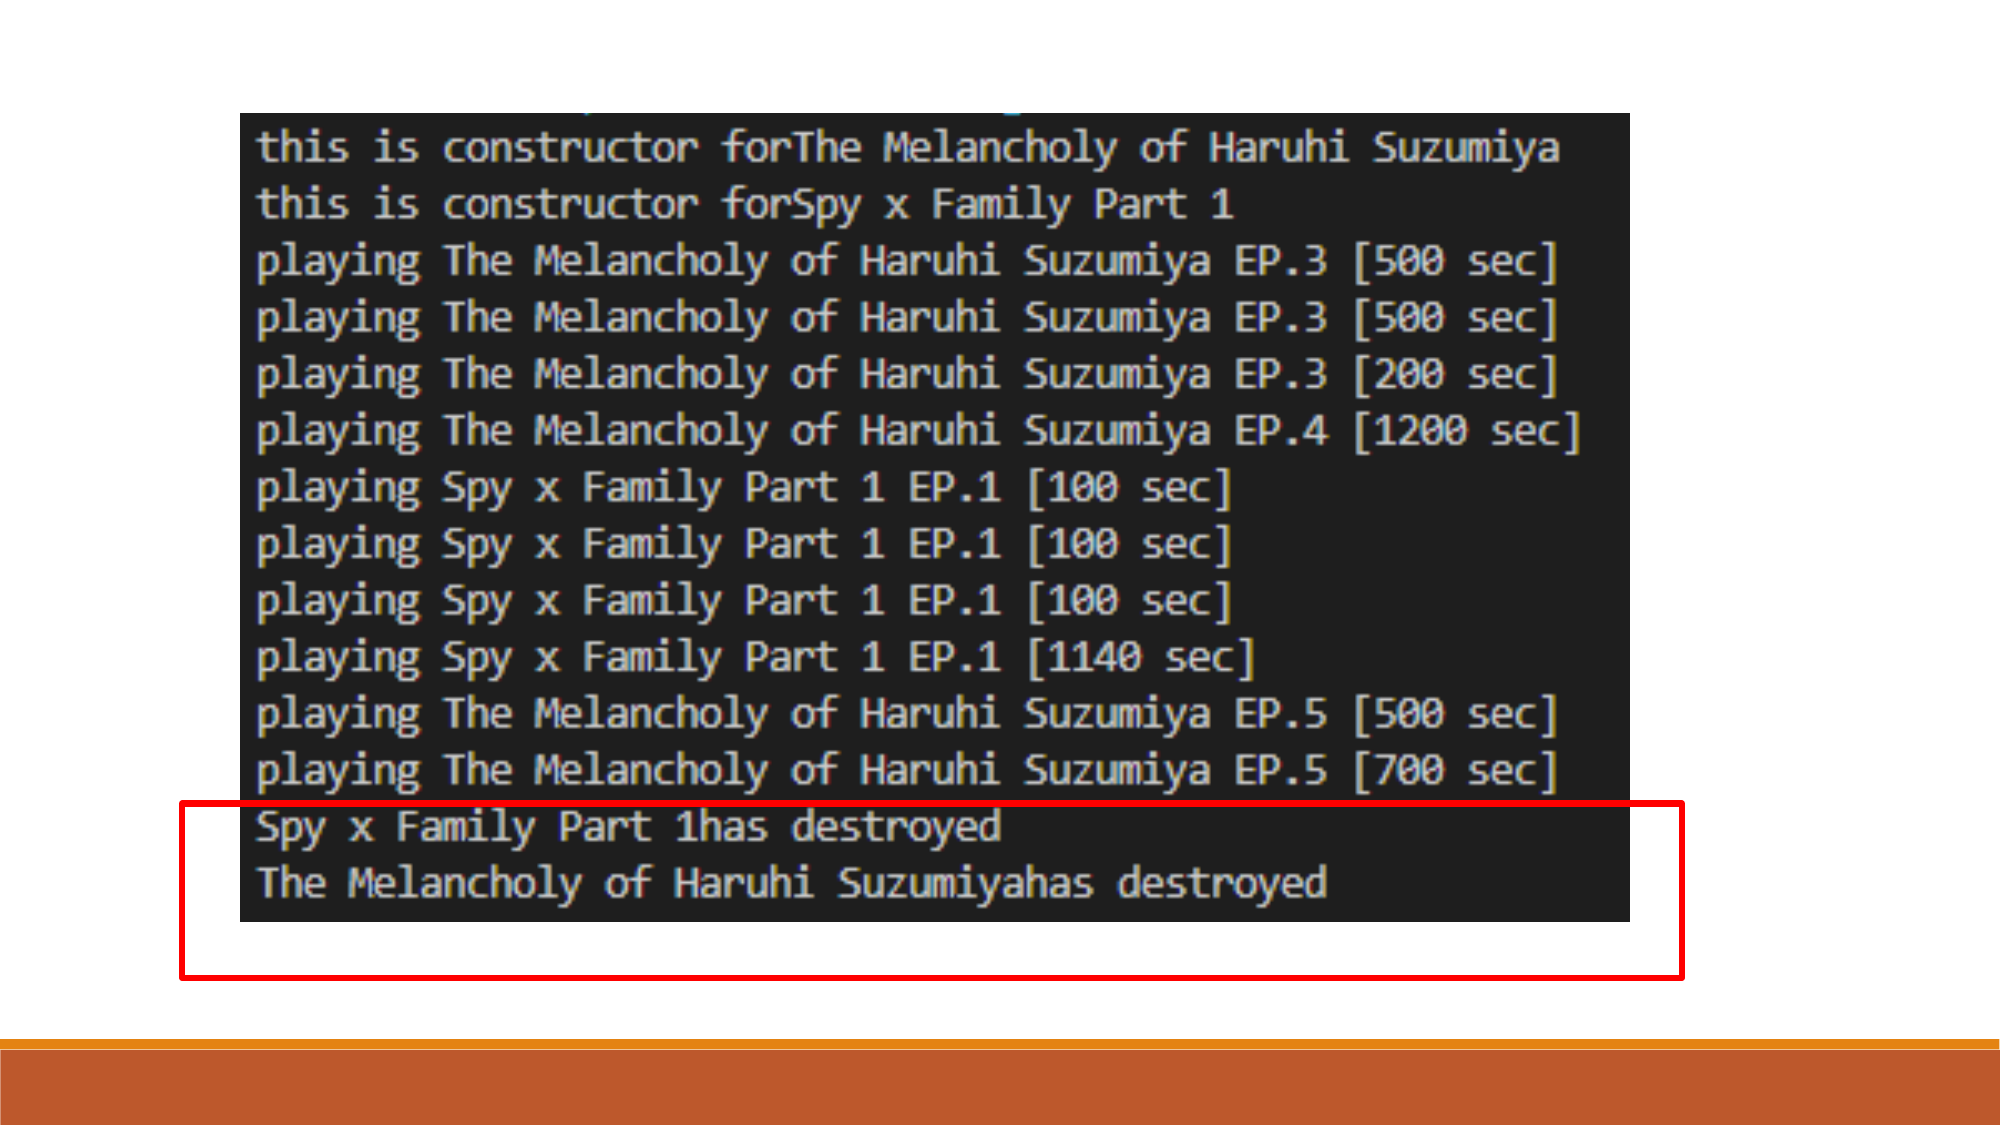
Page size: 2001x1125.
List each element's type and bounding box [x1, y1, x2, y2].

text_box [182, 803, 1683, 979]
list [239, 113, 1630, 922]
